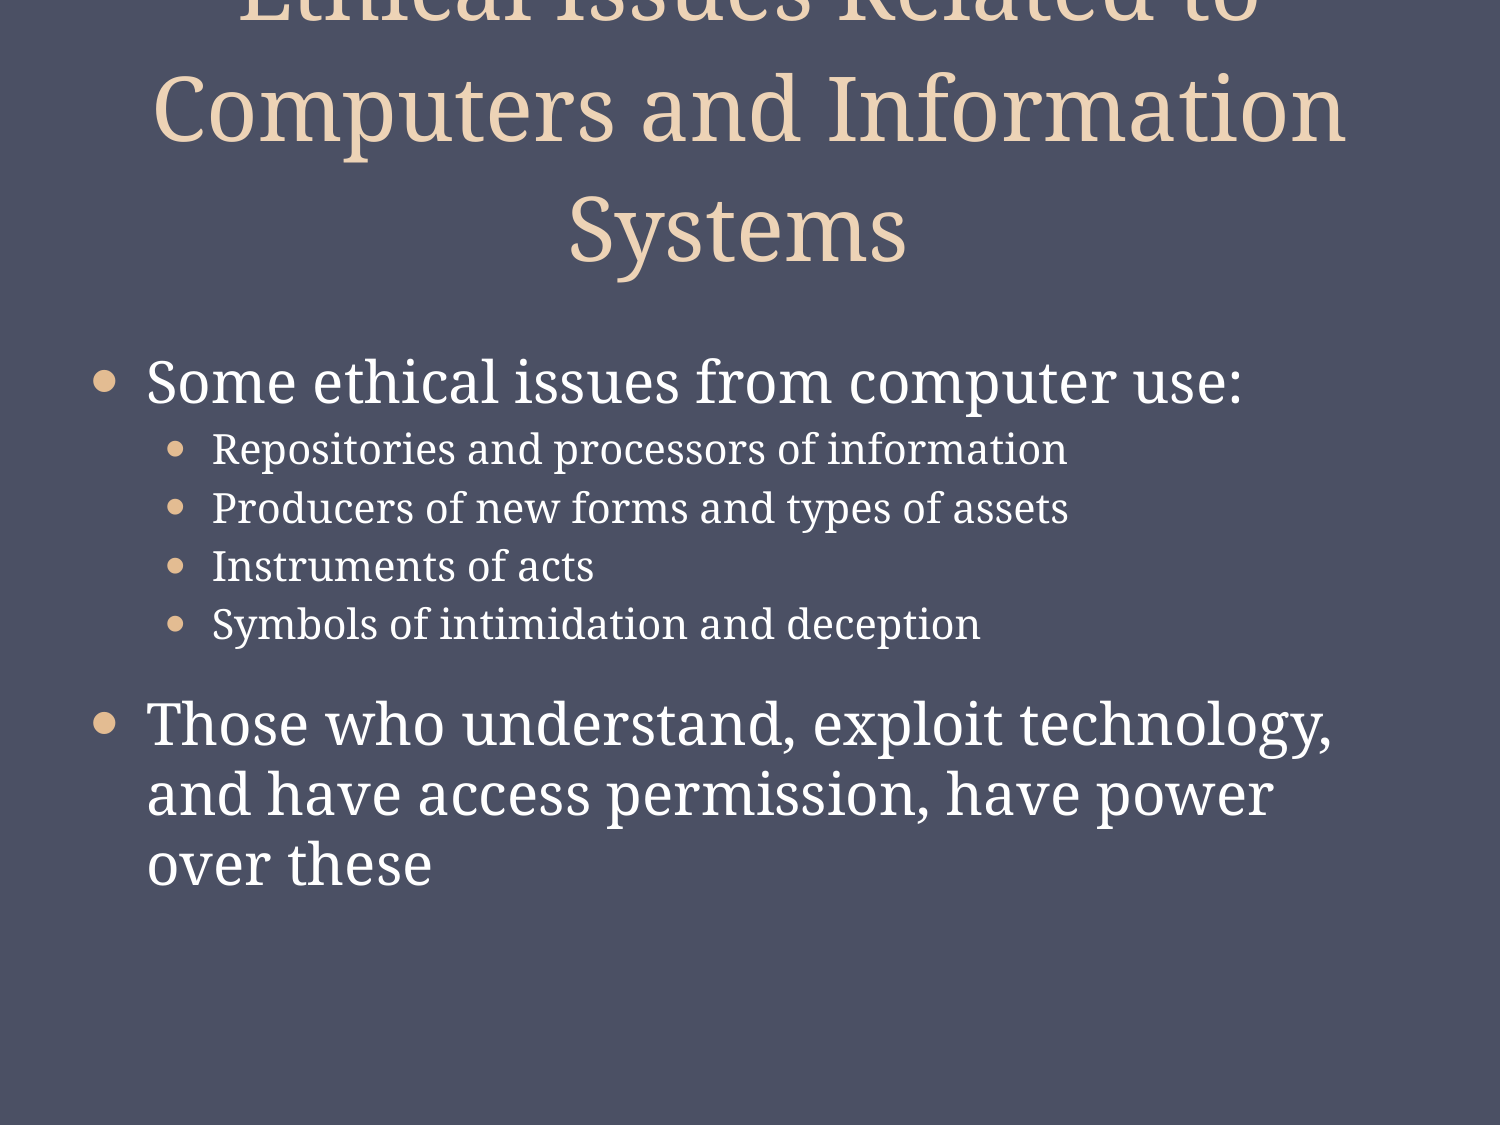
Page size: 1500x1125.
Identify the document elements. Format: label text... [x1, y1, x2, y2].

title Ethical Issues Related to Computers and Information Systems [0, 54, 1500, 288]
list Some ethical issues from computer use: Repositories and processors of information Producers of new forms and types of assets Instruments of acts Symbols of intimidation and deception Those who understand, exploit technology, and have access permission, have power over these [75, 337, 1353, 941]
